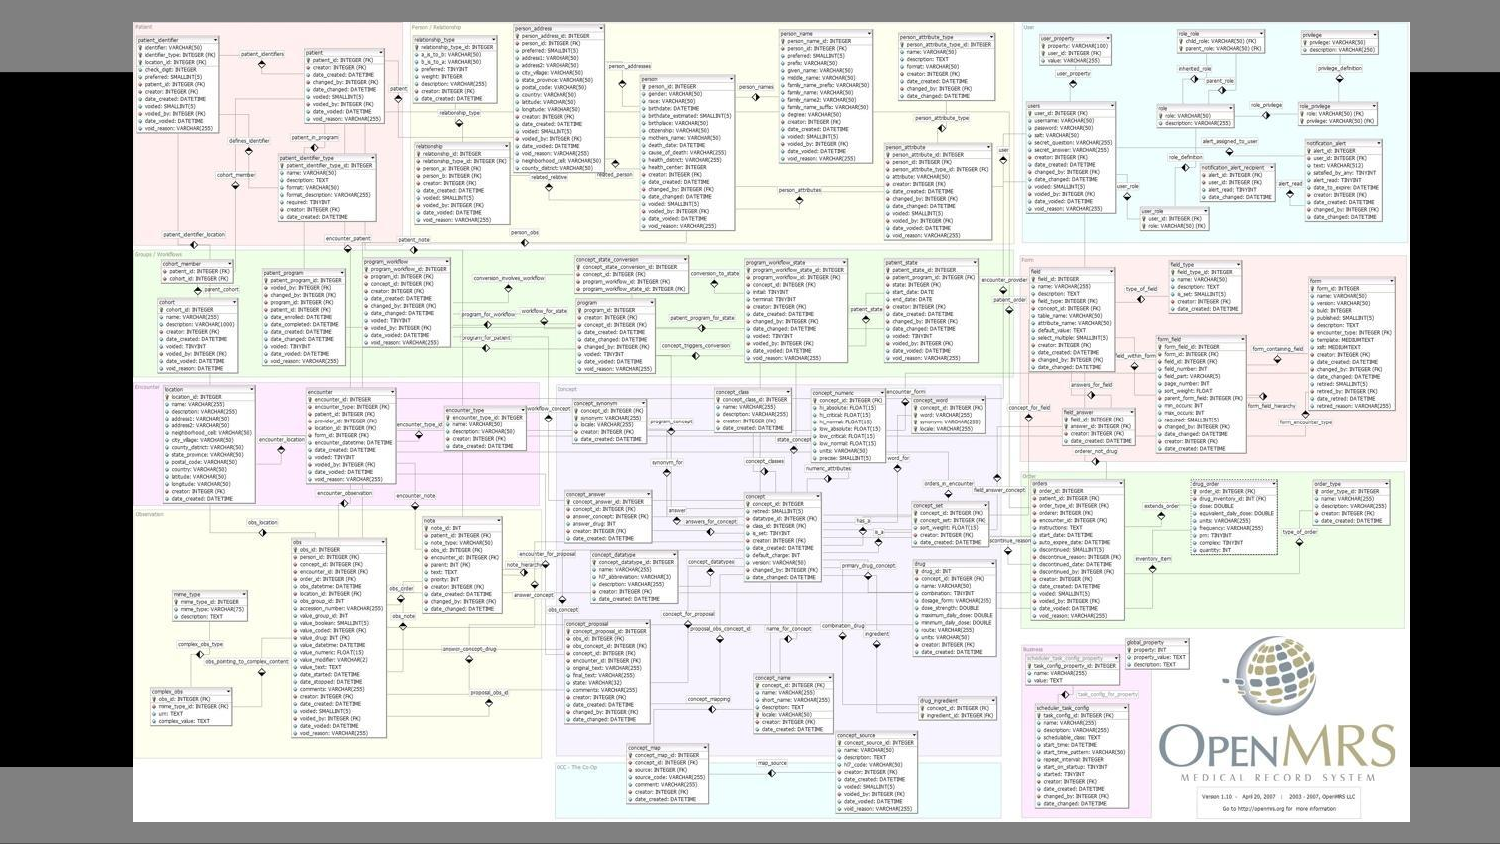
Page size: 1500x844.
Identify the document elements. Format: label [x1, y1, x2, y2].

picture [133, 21, 1410, 822]
